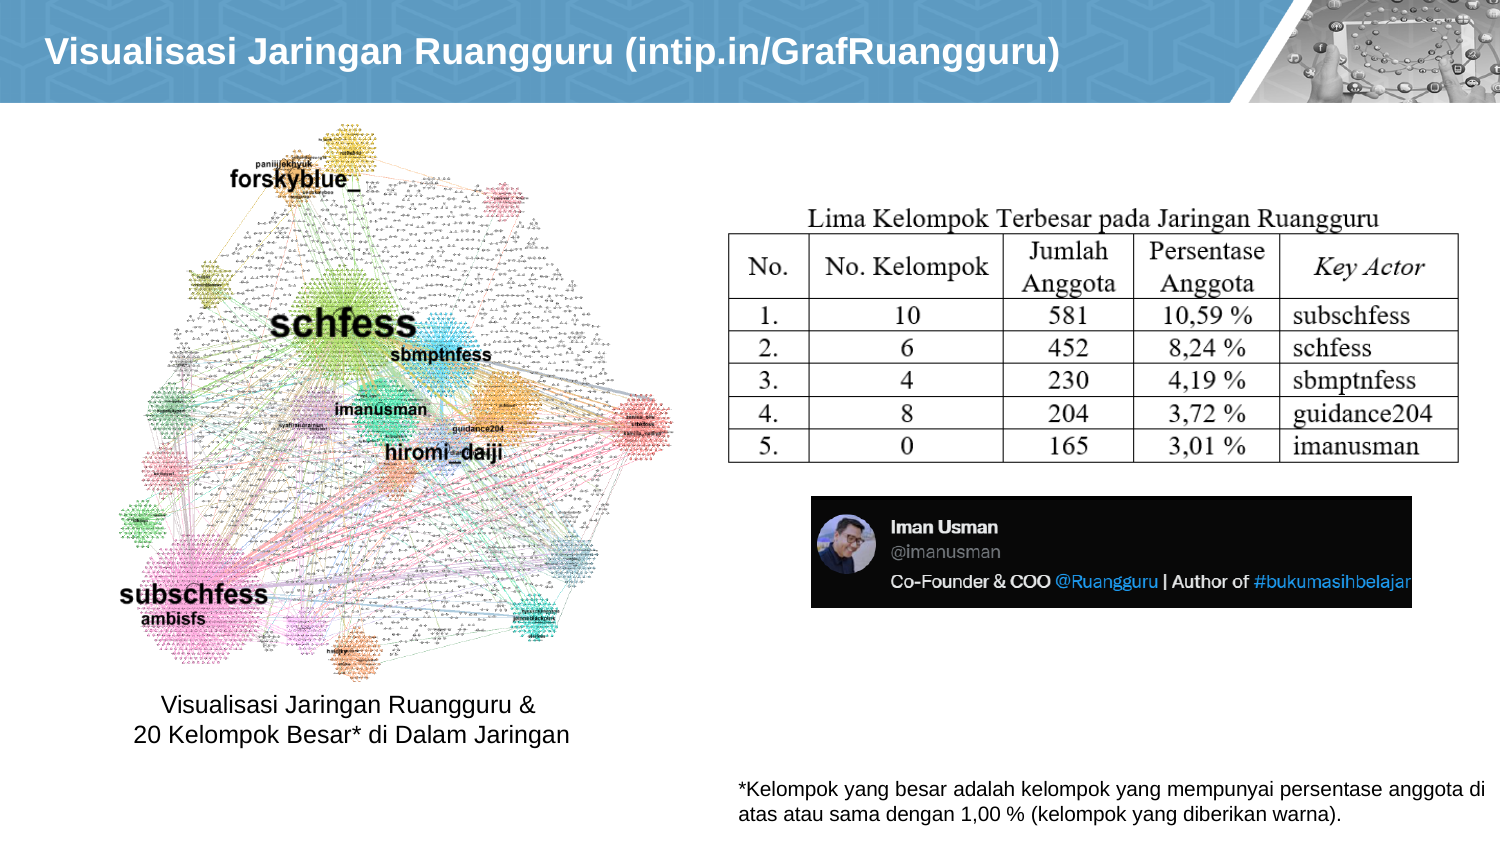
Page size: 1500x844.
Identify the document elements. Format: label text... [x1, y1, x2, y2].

title Visualisasi Jaringan Ruangguru (intip.in/GrafRuangguru) [29, 0, 1287, 99]
text_box Visualisasi Jaringan Ruangguru & 20 Kelompok Besar* di Dalam Jaringan [107, 690, 590, 786]
picture [0, 0, 1500, 844]
text_box *Kelompok yang besar adalah kelompok yang mempunyai persentase anggota di atas atau sama dengan 1,00 % (kelompok yang diberikan warna). [723, 768, 1500, 833]
